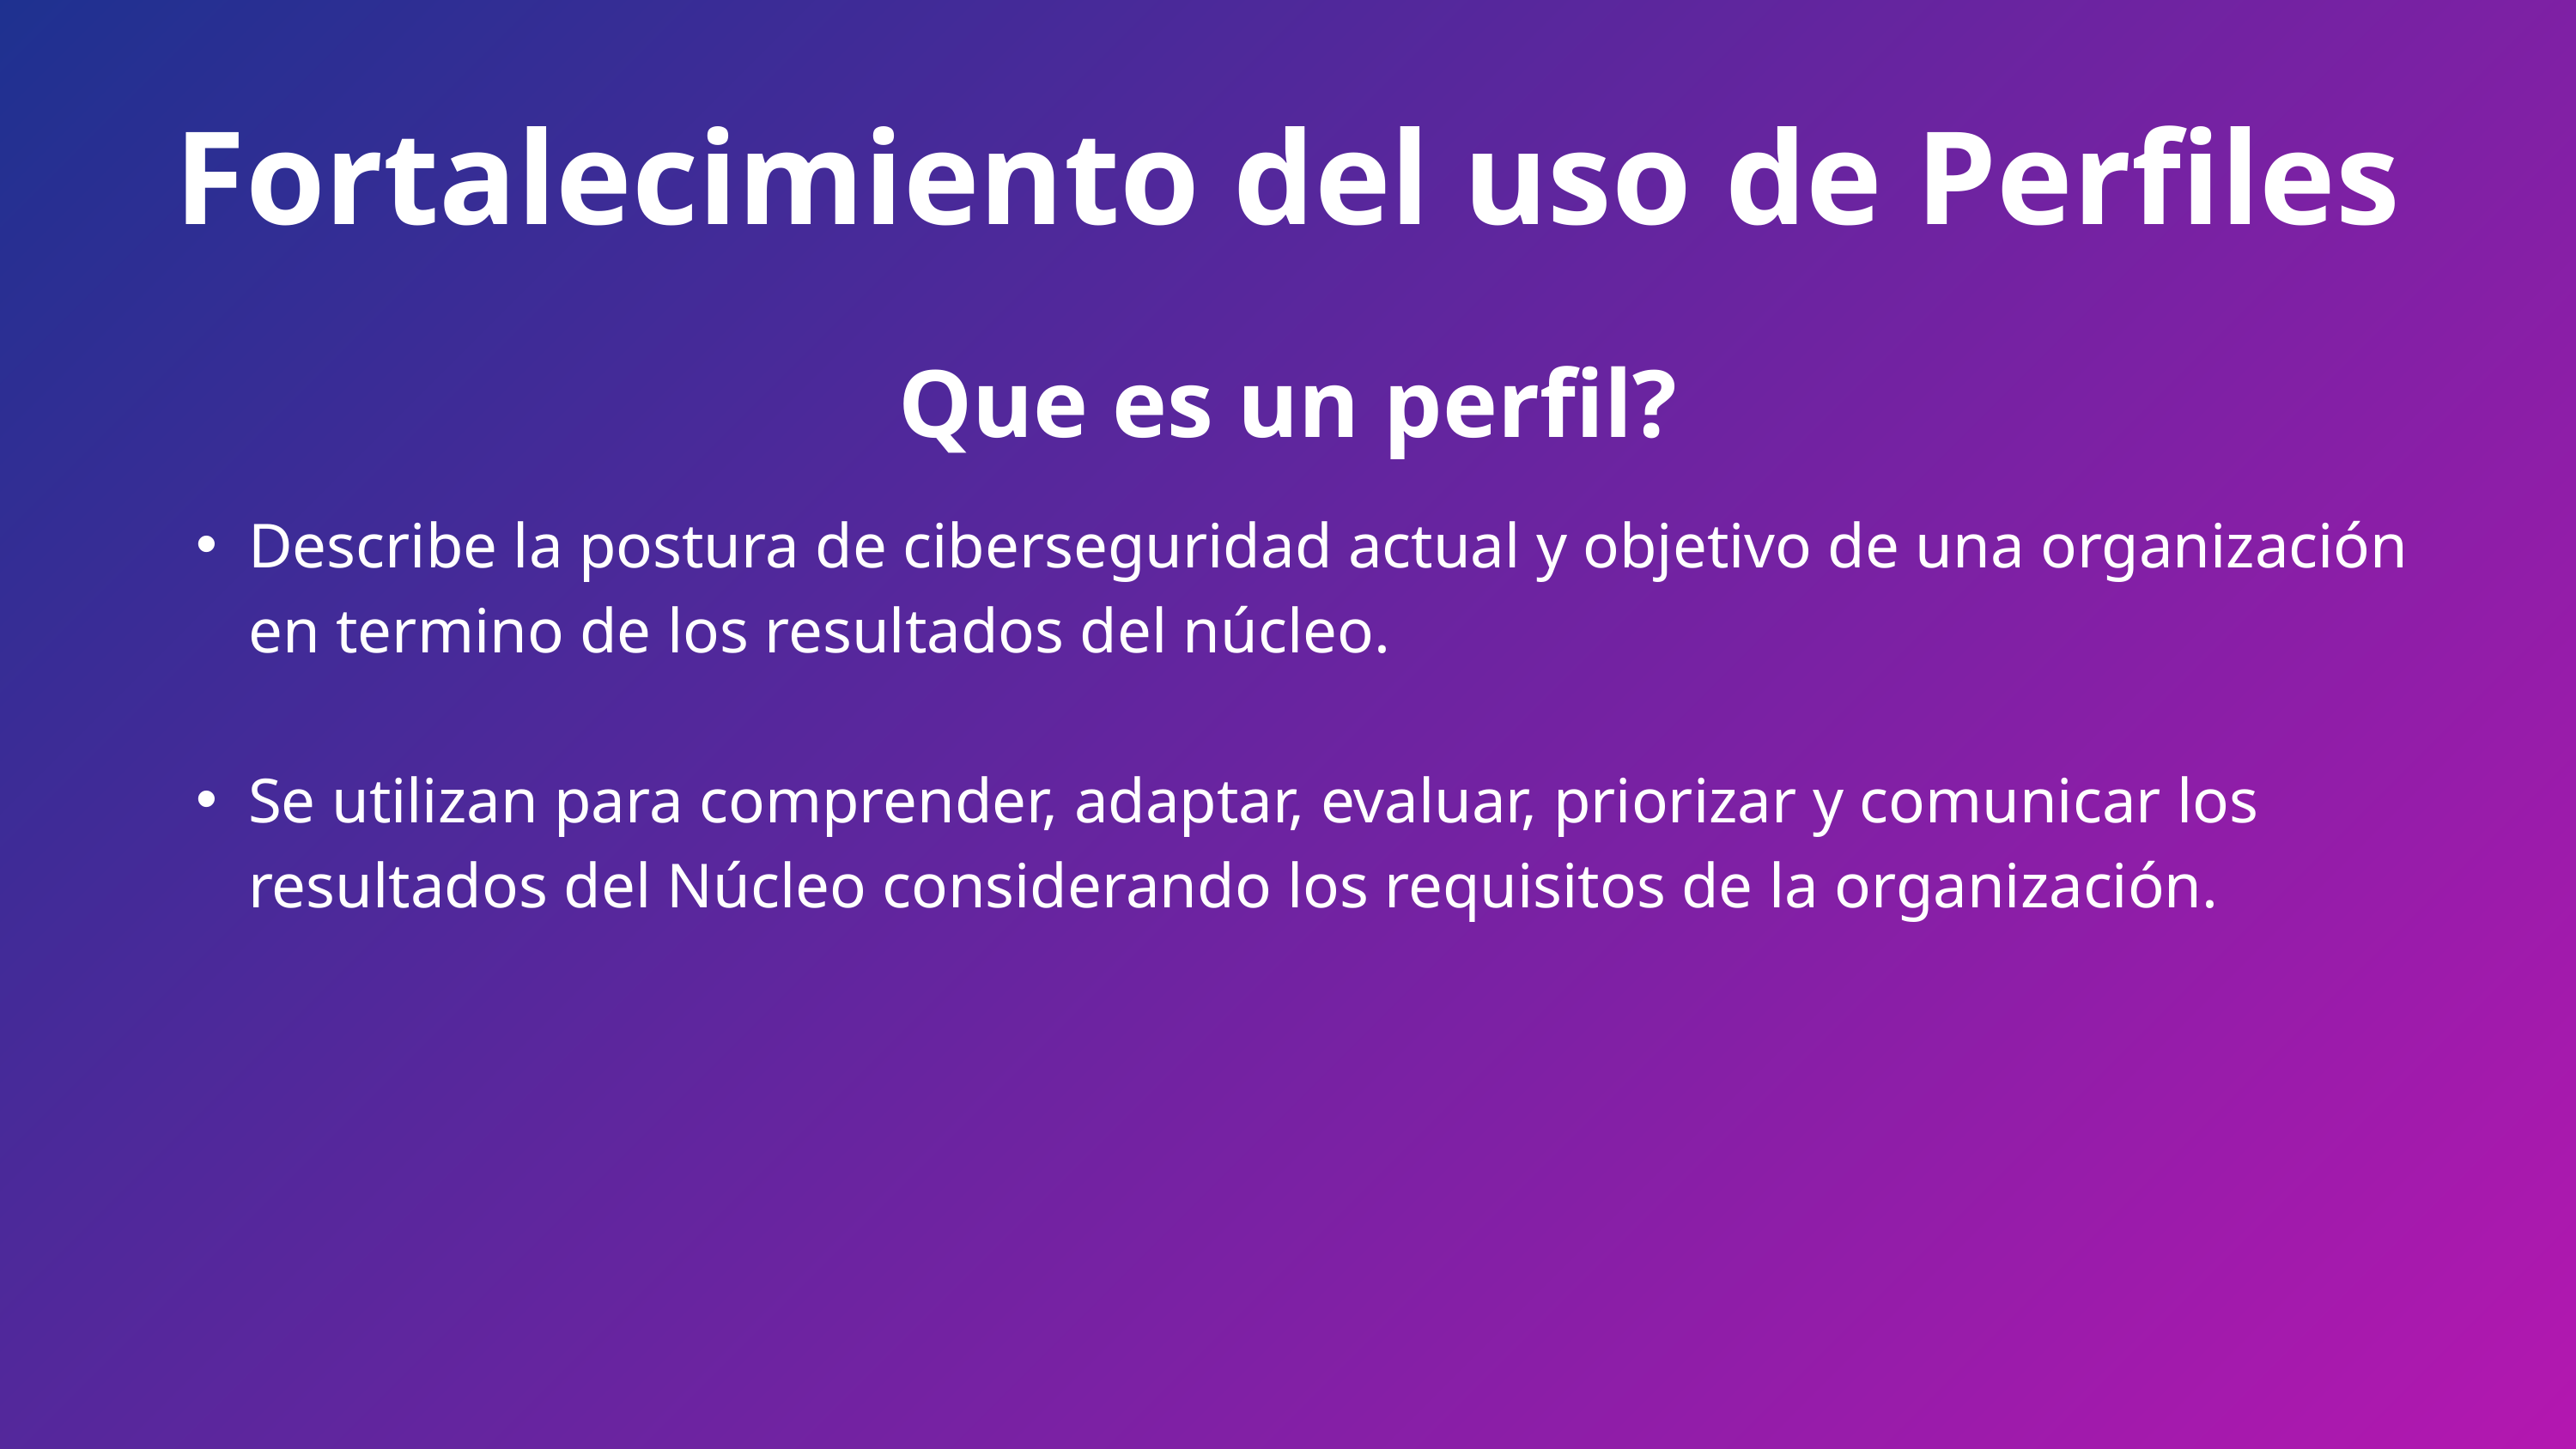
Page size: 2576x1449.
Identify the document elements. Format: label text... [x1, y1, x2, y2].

text_box Describe la postura de ciberseguridad actual y objetivo de una organización en termino de los resultados del núcleo. Se utilizan para comprender, adaptar, evaluar, priorizar y comunicar los resultados del Núcleo considerando los requisitos de la organización. [144, 494, 2432, 920]
text_box Fortalecimiento del uso de Perfiles [174, 70, 2402, 251]
text_box Que es un perfil? [898, 325, 1678, 456]
